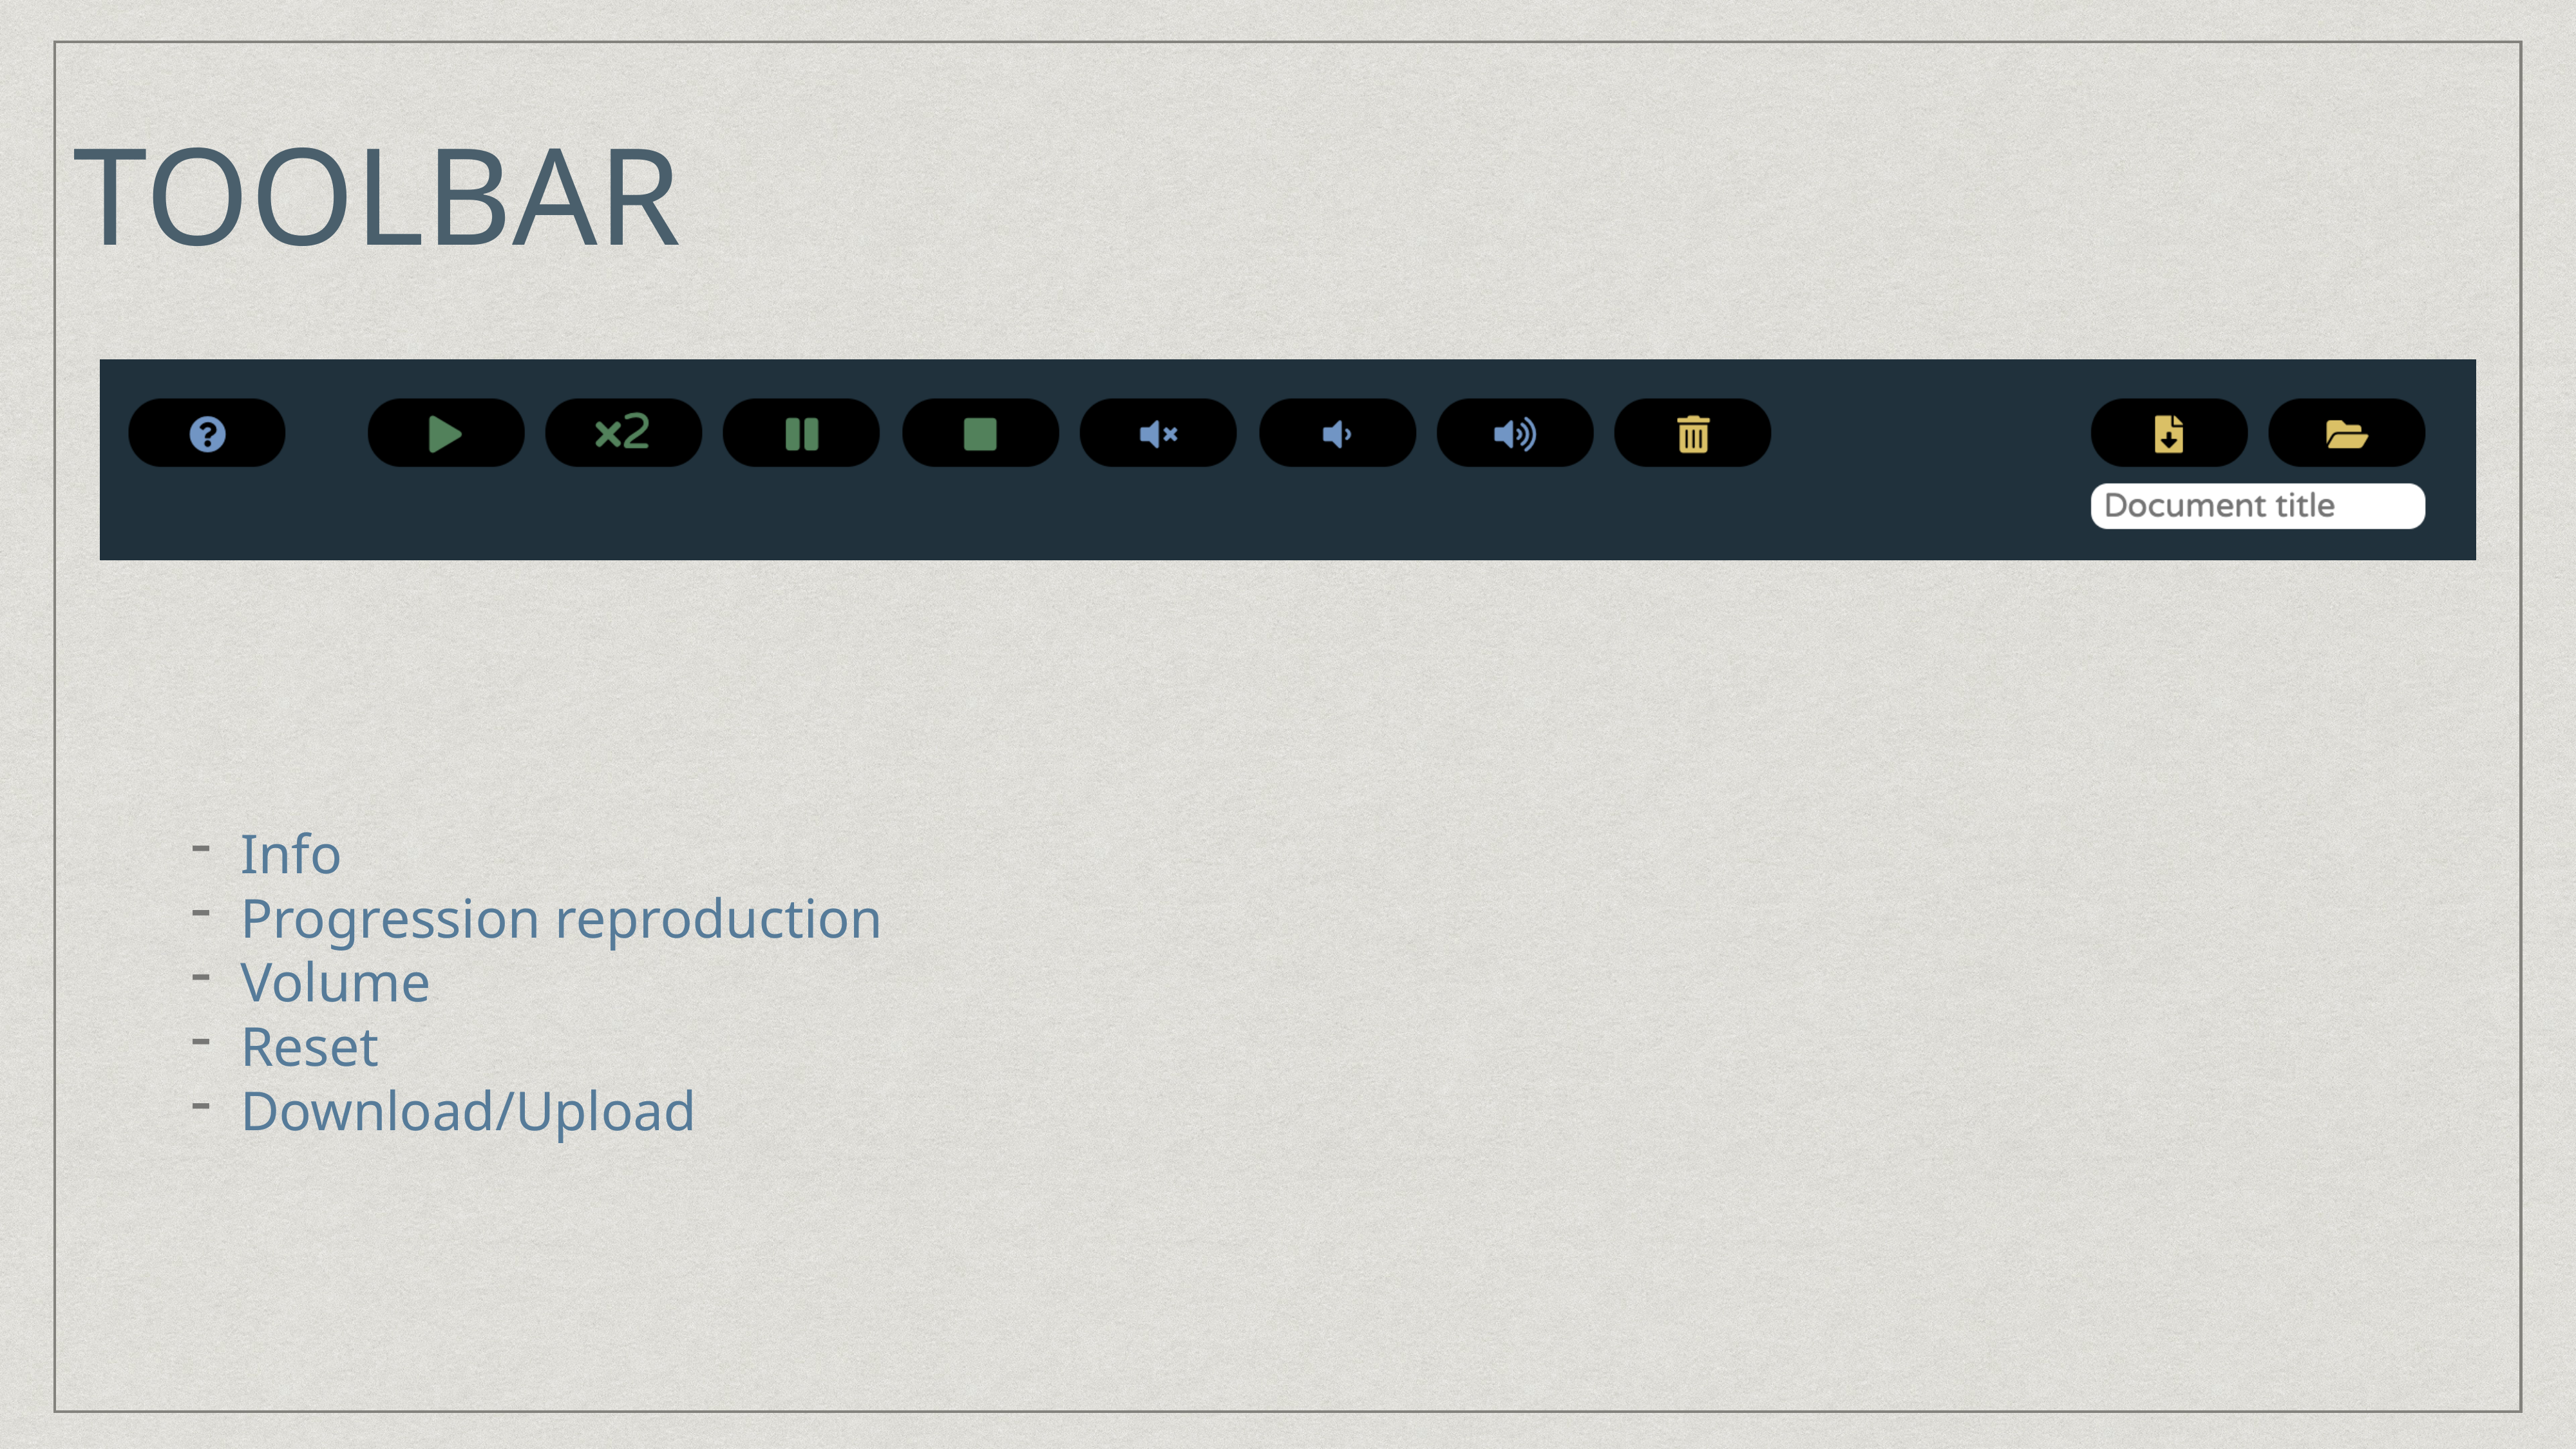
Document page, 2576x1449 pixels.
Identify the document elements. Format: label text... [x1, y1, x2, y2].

picture [0, 0, 2576, 1449]
text_box Info Progression reproduction Volume Reset Download/Upload [185, 814, 1210, 1147]
text_box TOOLBAR [68, 105, 687, 277]
